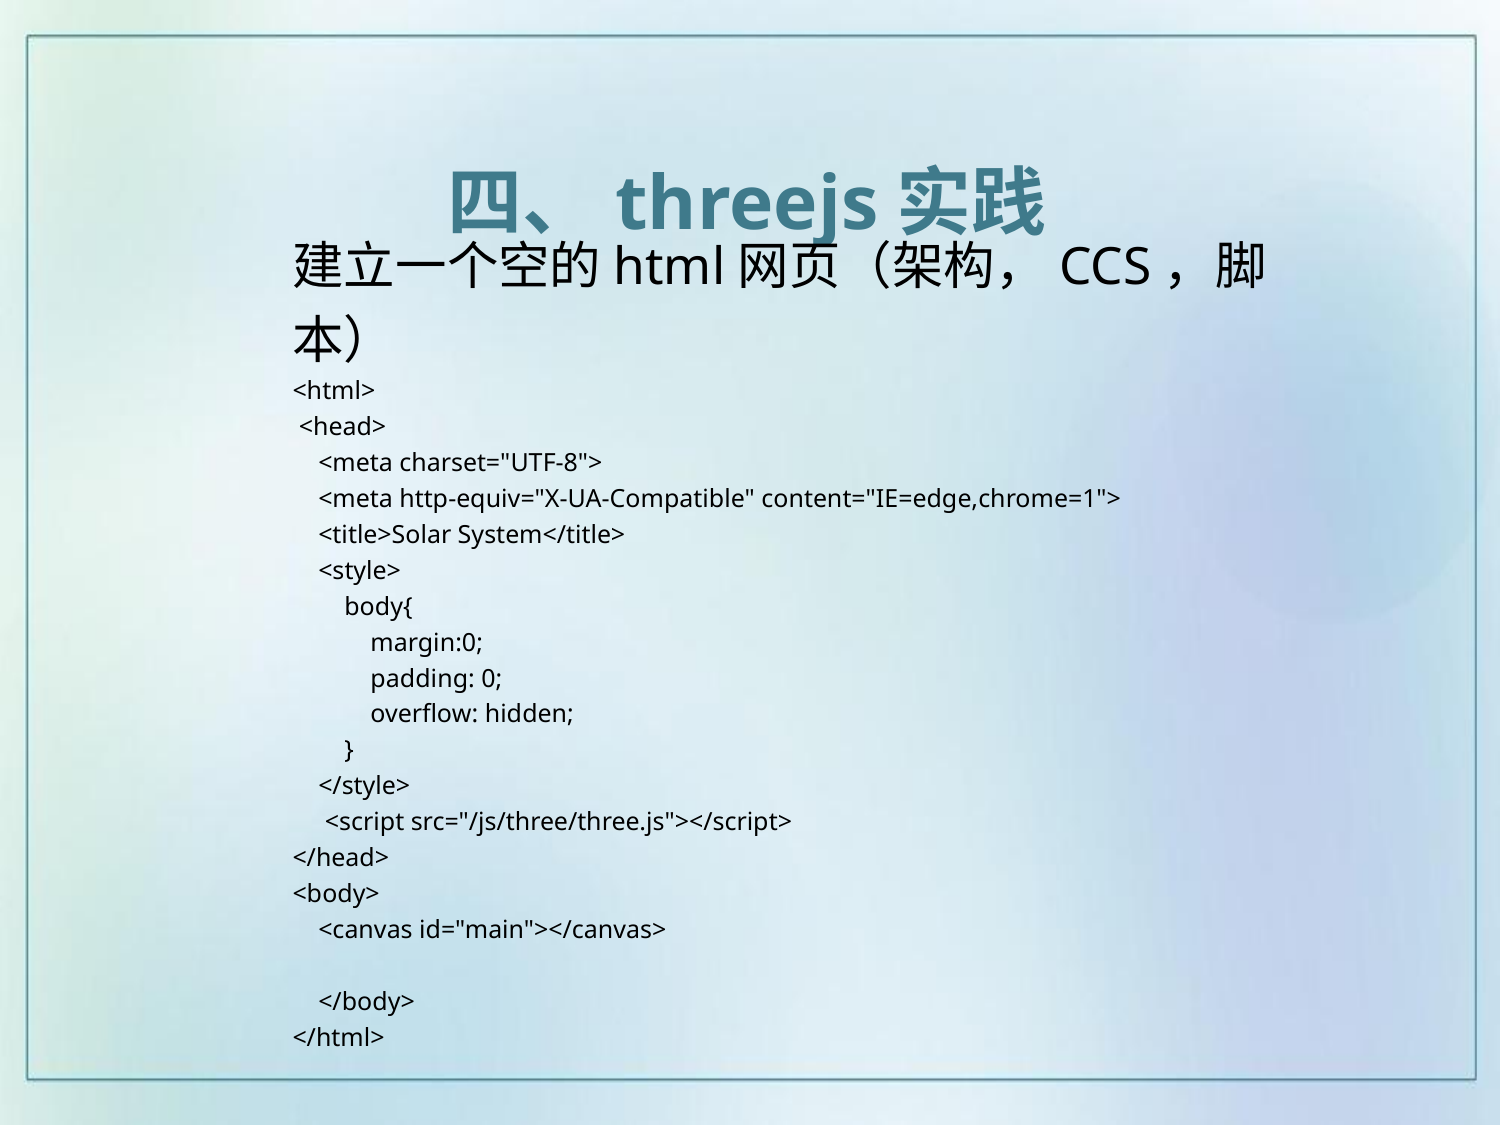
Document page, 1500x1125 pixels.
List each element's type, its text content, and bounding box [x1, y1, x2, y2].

picture [0, 0, 1500, 1125]
text_box 建立一个空的html网页（架构，CCS，脚本） <html> <head> <meta charset="UTF-8"> <meta http-equiv="X-UA-Compatible" content="IE=edge,chrome=1"> <title>Solar System</title> <style> body{ margin:0; padding: 0; overflow: hidden; } </style> <script src="/js/three/three.js"></script> </head> <body> <canvas id="main"></canvas> </body> </html> [277, 213, 1315, 1059]
text_box 四、threejs实践 [46, 146, 1448, 252]
